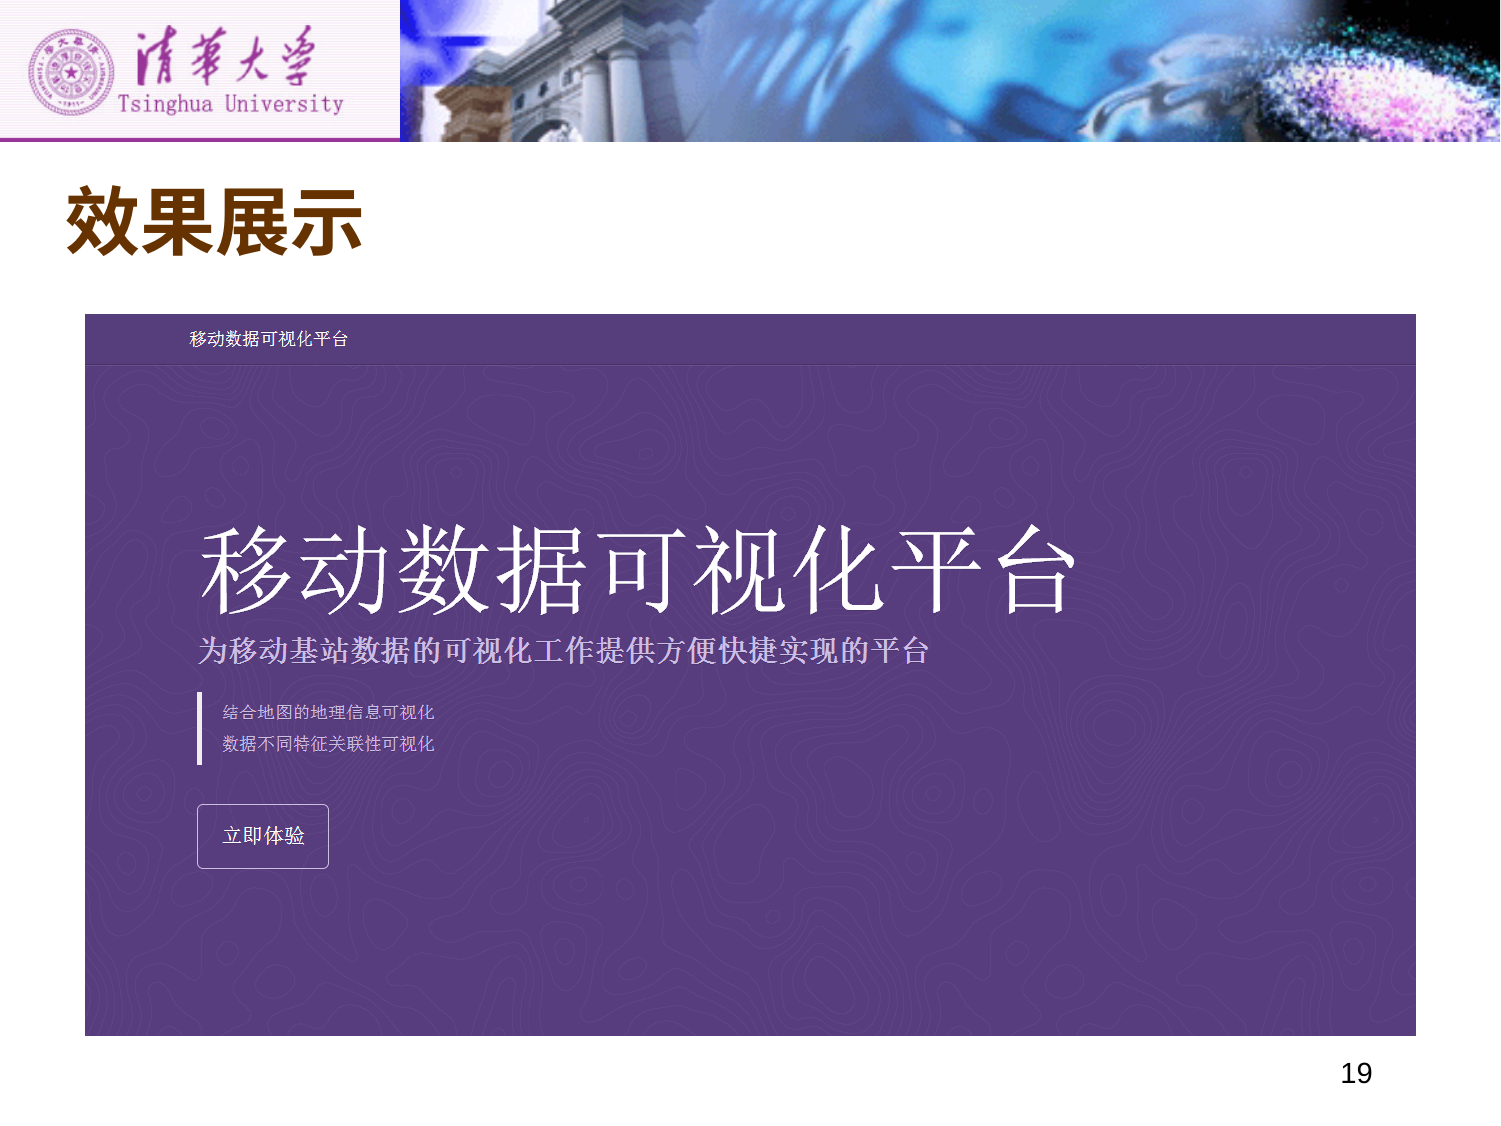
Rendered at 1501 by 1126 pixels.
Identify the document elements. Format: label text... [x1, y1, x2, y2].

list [84, 314, 1416, 1036]
slide_number 19 [1075, 1049, 1389, 1101]
title 效果展示 [49, 160, 1451, 280]
picture [0, 0, 1501, 142]
